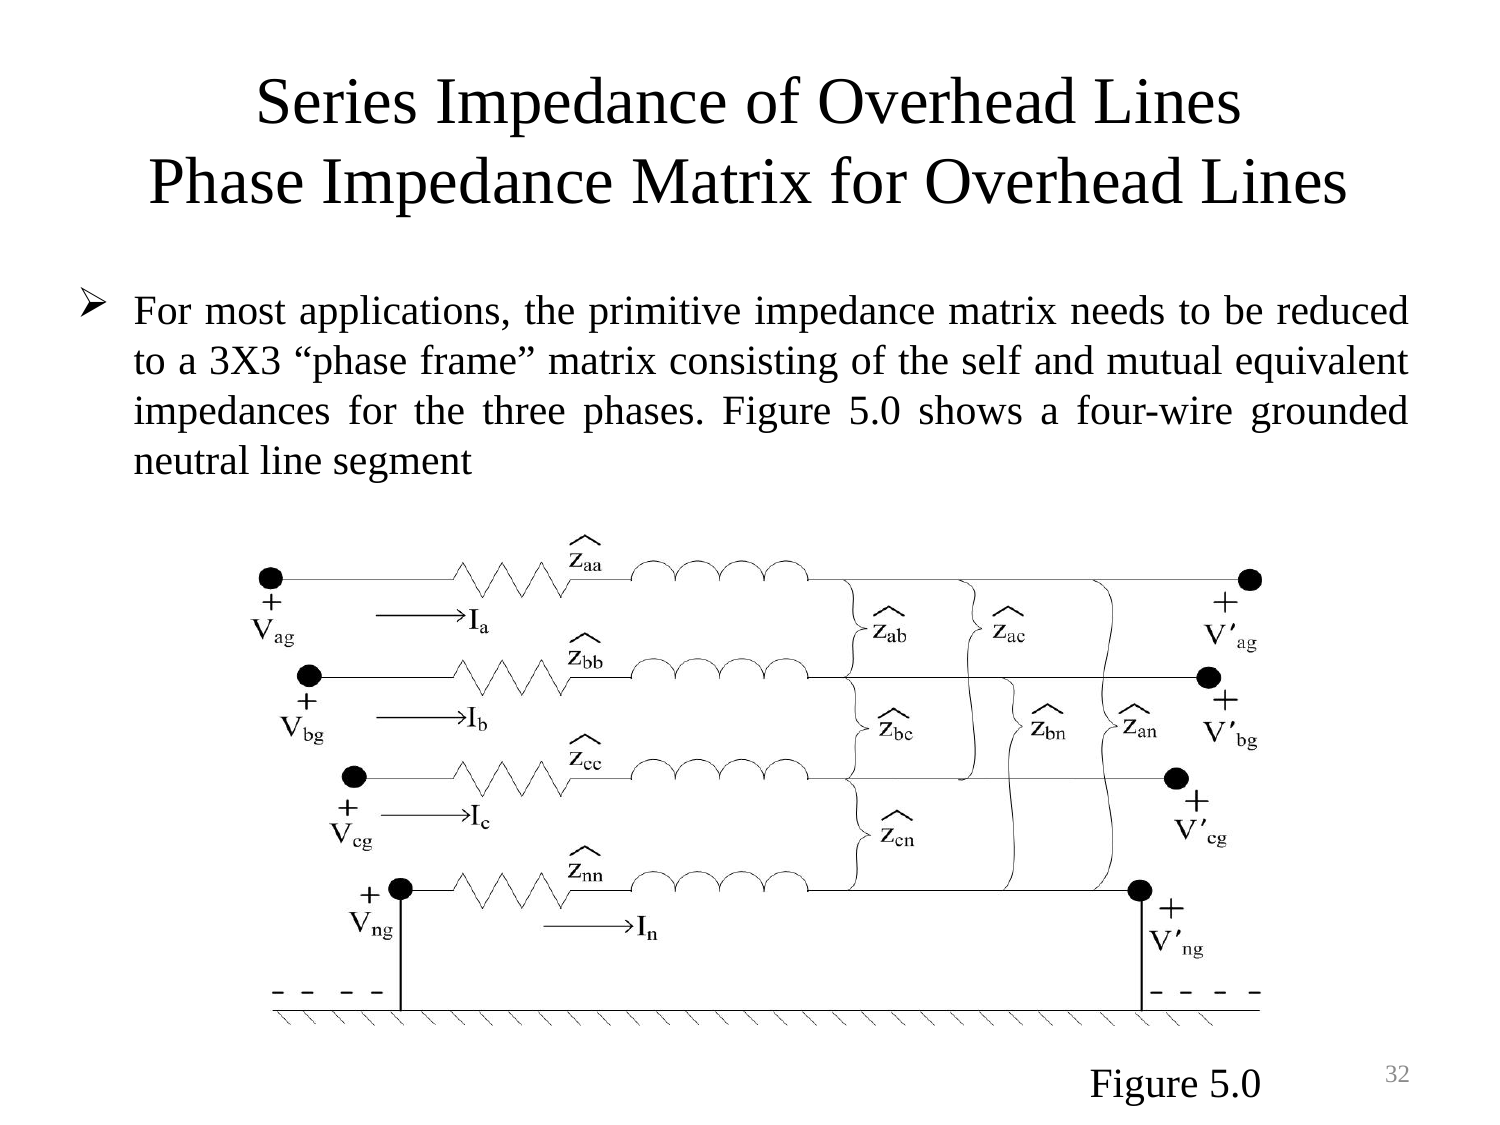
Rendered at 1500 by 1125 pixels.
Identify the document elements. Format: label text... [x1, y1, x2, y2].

text_box For most applications, the primitive impedance matrix needs to be reduced to a 3X3 “phase frame” matrix consisting of the self and mutual equivalent impedances for the three phases. Figure 5.0 shows a four-wire grounded neutral line segment [62, 275, 1425, 540]
text_box Figure 5.0 [1074, 1103, 1284, 1114]
picture [250, 533, 1262, 1026]
text_box Series Impedance of Overhead Lines Phase Impedance Matrix for Overhead Lines [0, 49, 1500, 225]
slide_number 32 [1074, 1042, 1425, 1103]
